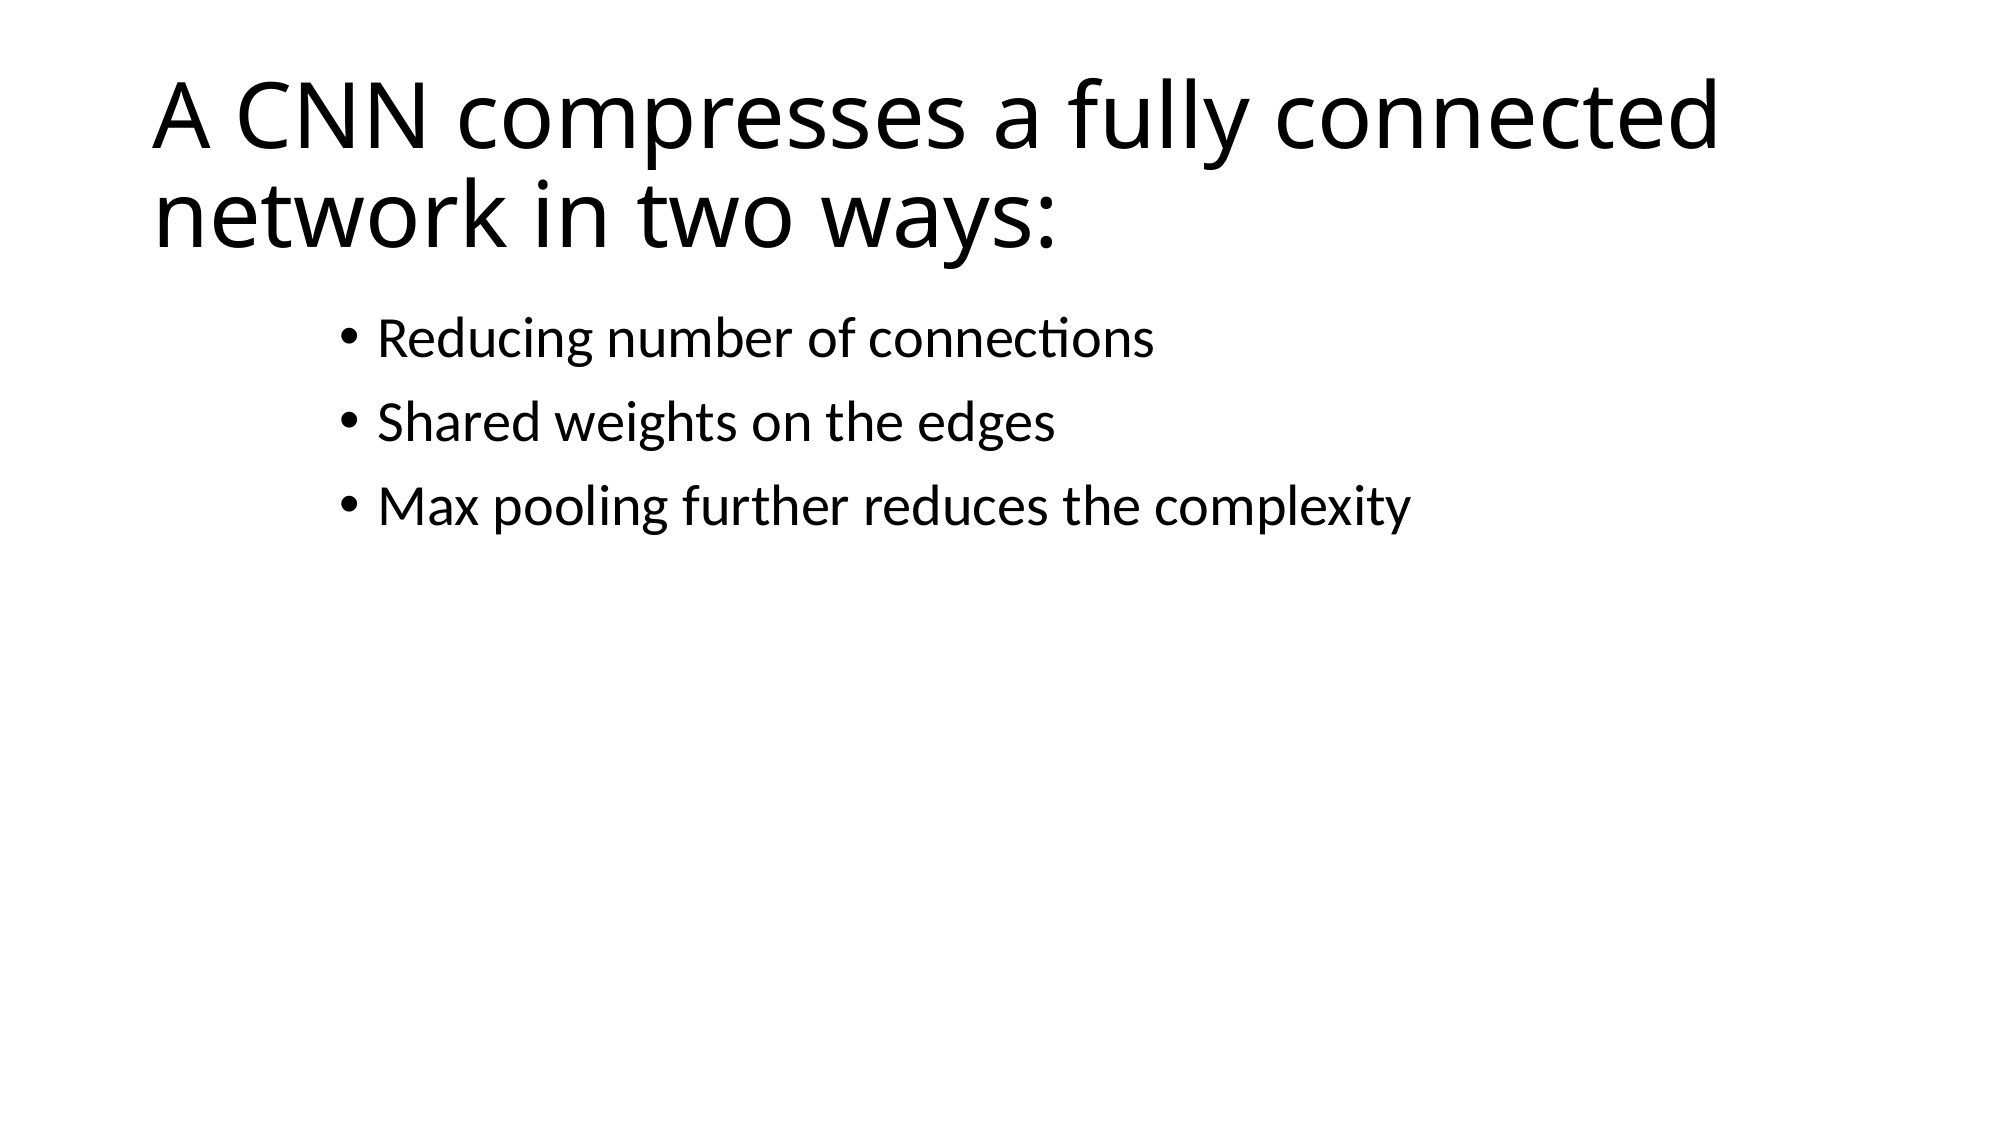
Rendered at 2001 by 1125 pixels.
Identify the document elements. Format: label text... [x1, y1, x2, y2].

list Reducing number of connections Shared weights on the edges Max pooling further reduces the complexity [324, 299, 1713, 1006]
title A CNN compresses a fully connected network in two ways: [137, 59, 1863, 278]
